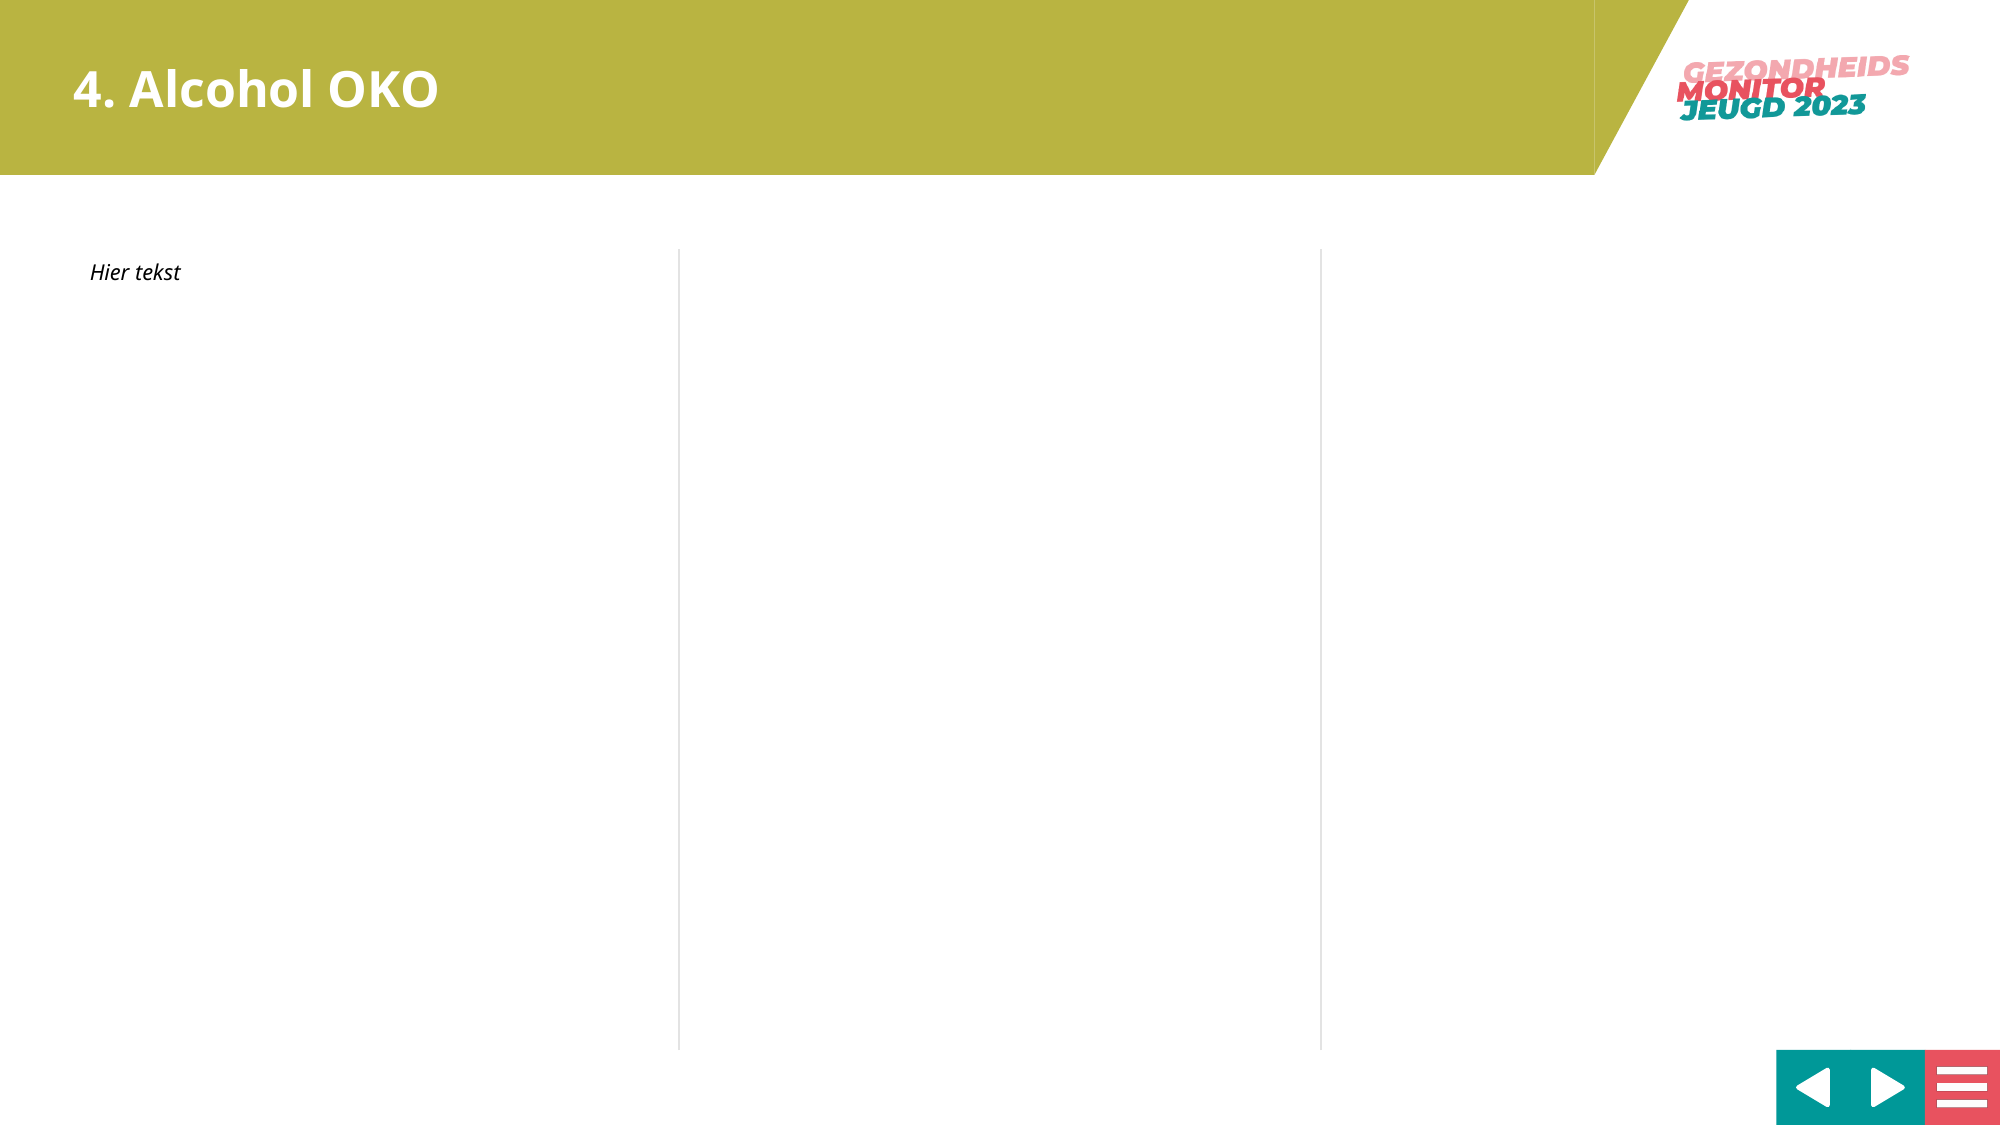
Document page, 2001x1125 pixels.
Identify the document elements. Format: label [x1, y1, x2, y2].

picture [1929, 1054, 1995, 1120]
picture [1671, 35, 1925, 134]
